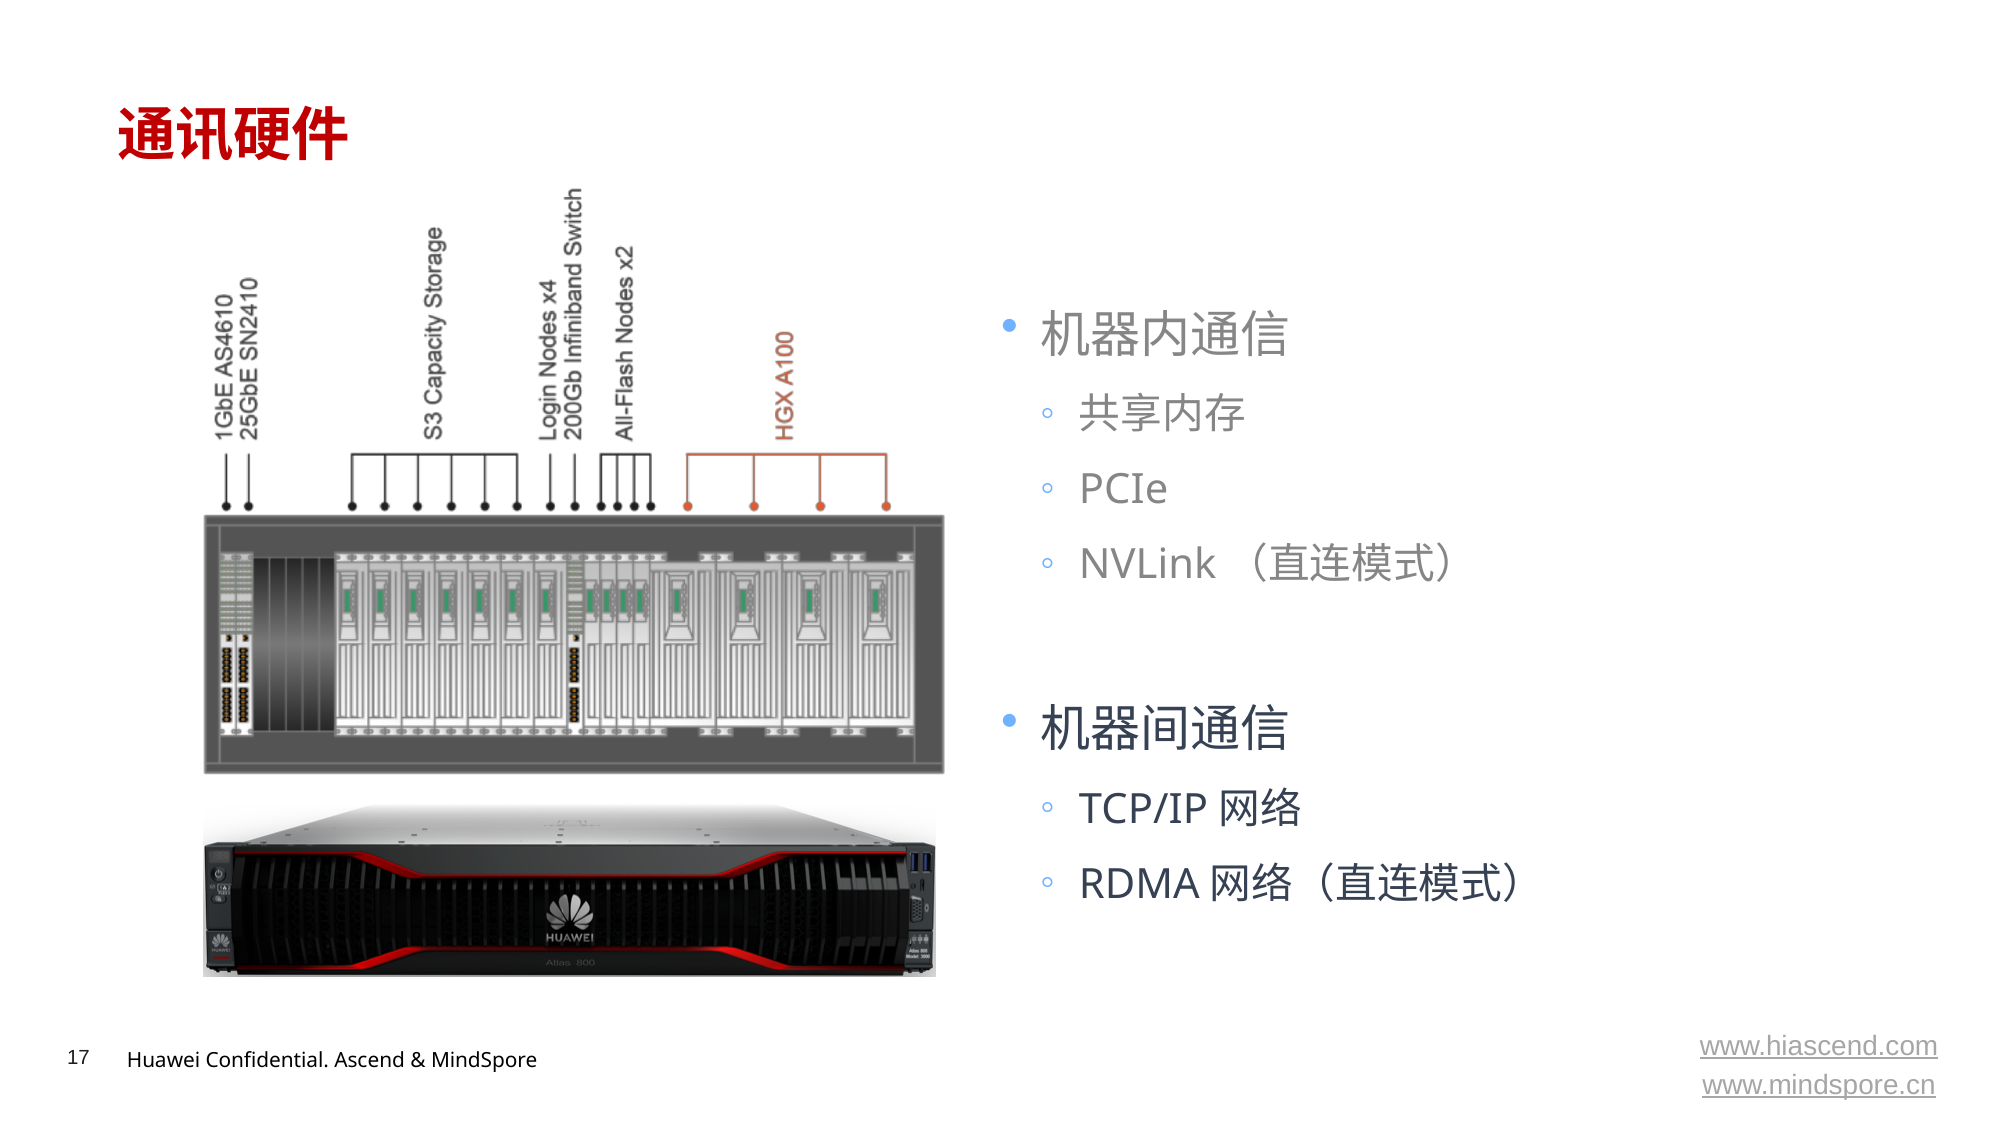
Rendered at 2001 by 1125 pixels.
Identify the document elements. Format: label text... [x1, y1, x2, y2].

picture [186, 112, 953, 977]
list 机器内通信 共享内存 PCIe NVLink（直连模式） 机器间通信 TCP/IP网络 RDMA网络（直连模式） [986, 199, 1754, 980]
title 通讯硬件 [102, 90, 1901, 187]
